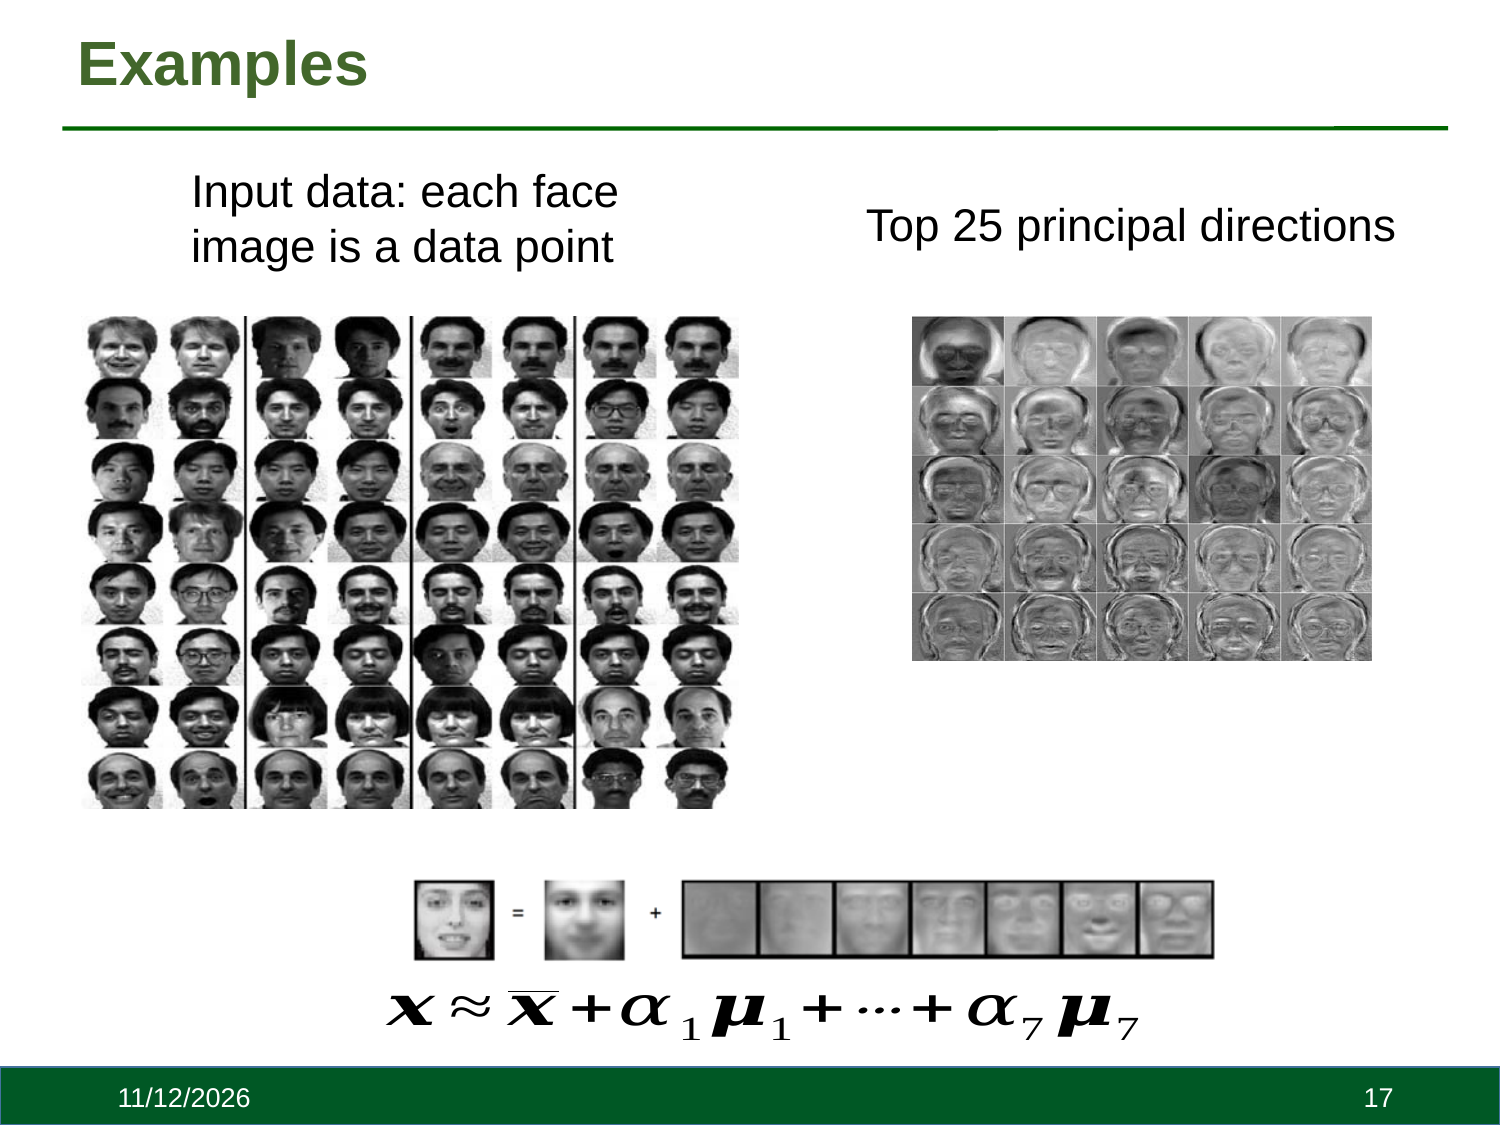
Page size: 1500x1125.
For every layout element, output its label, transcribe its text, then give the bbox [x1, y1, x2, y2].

slide_number 17 [1096, 1067, 1409, 1125]
picture [81, 316, 739, 810]
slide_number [102, 1067, 441, 1125]
title Examples [62, 8, 1448, 123]
picture [912, 316, 1372, 661]
text_box Top 25 principal directions [851, 188, 1434, 259]
text_box Input data: each face image is a data point [176, 154, 653, 279]
picture [409, 875, 1222, 967]
